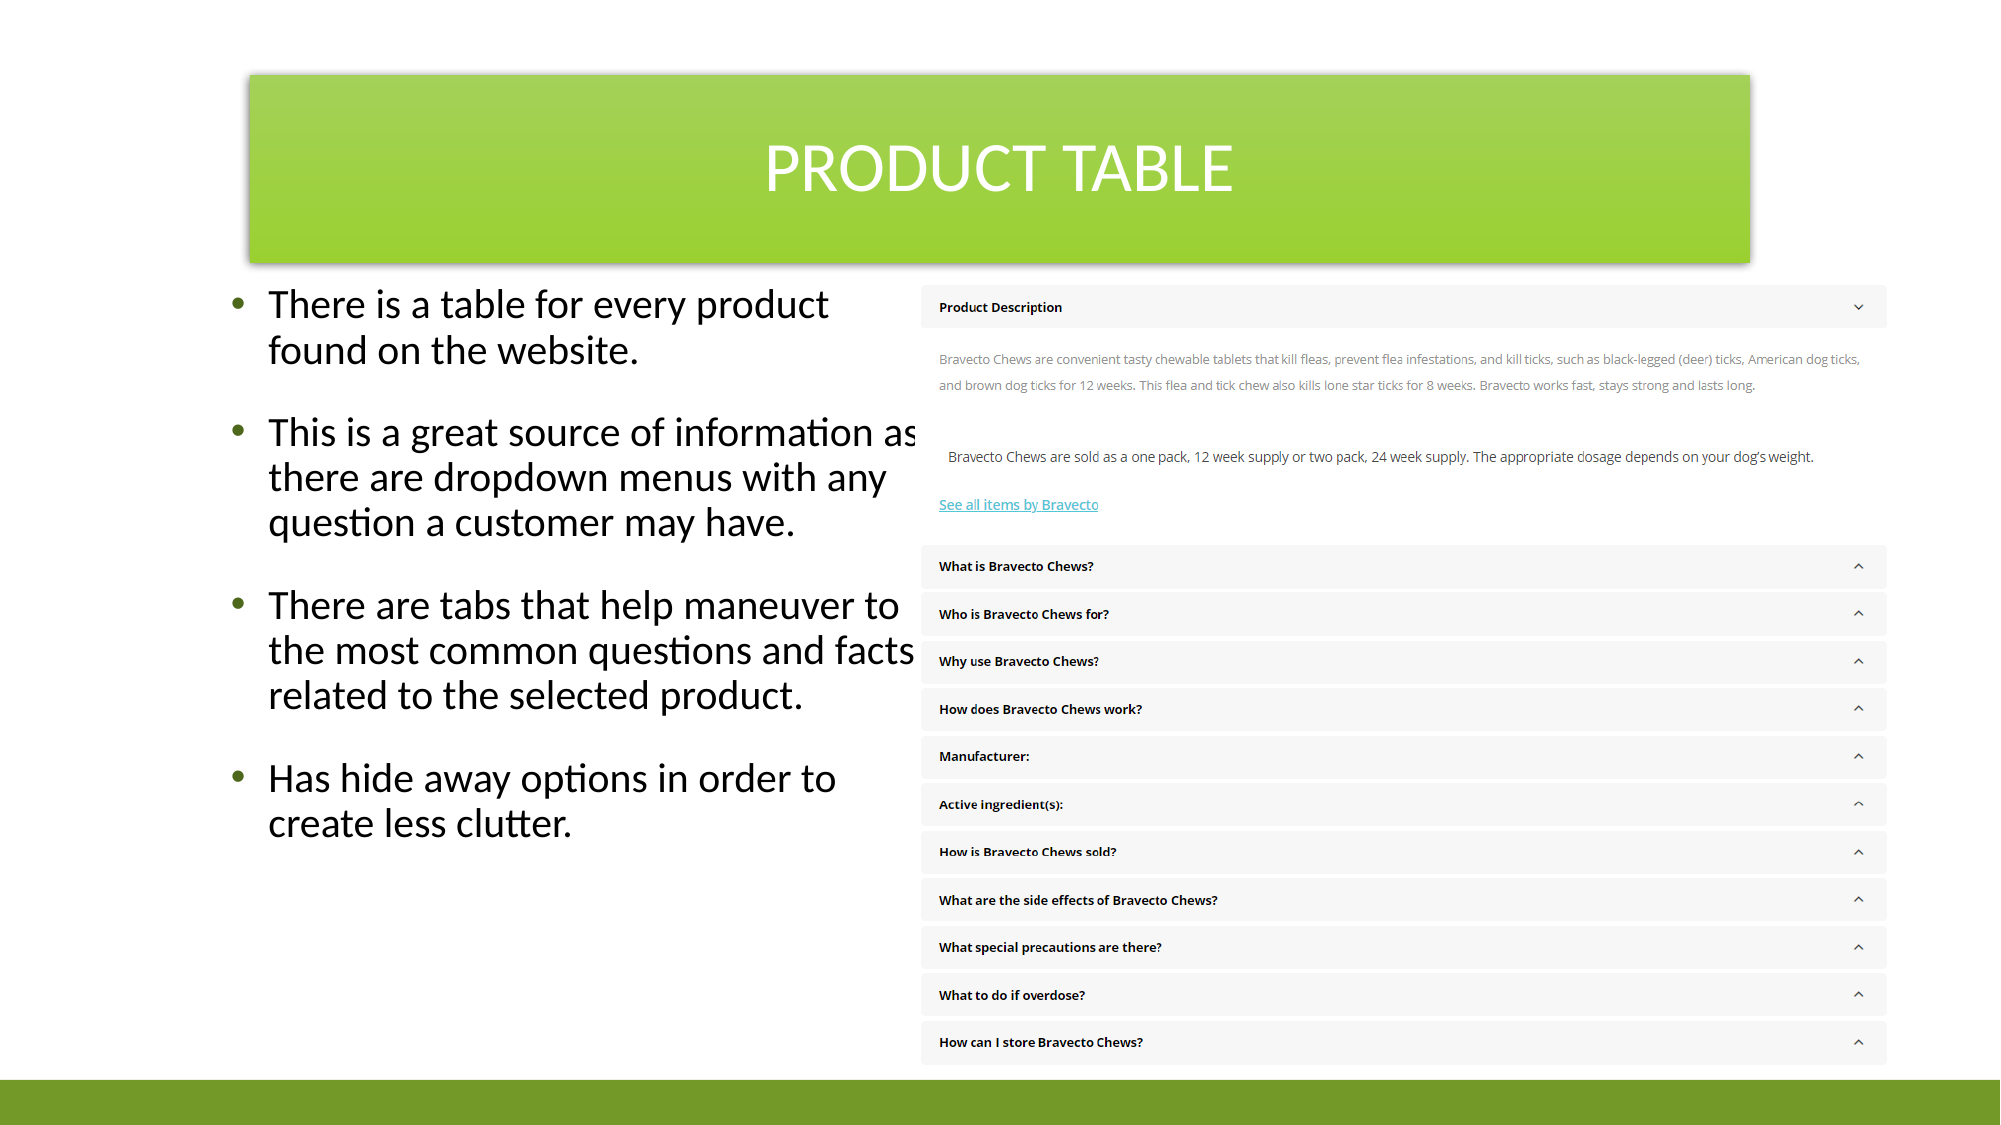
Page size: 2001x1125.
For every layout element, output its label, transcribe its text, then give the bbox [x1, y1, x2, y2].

picture [915, 275, 1888, 1067]
title Product Table [249, 75, 1750, 263]
list There is a table for every product found on the website. This is a great source of information as there are dropdown menus with any question a customer may have. There are tabs that help maneuver to the most common questions and facts related to the selected product. Has hide away options in order to create less clutter. [208, 275, 915, 1008]
